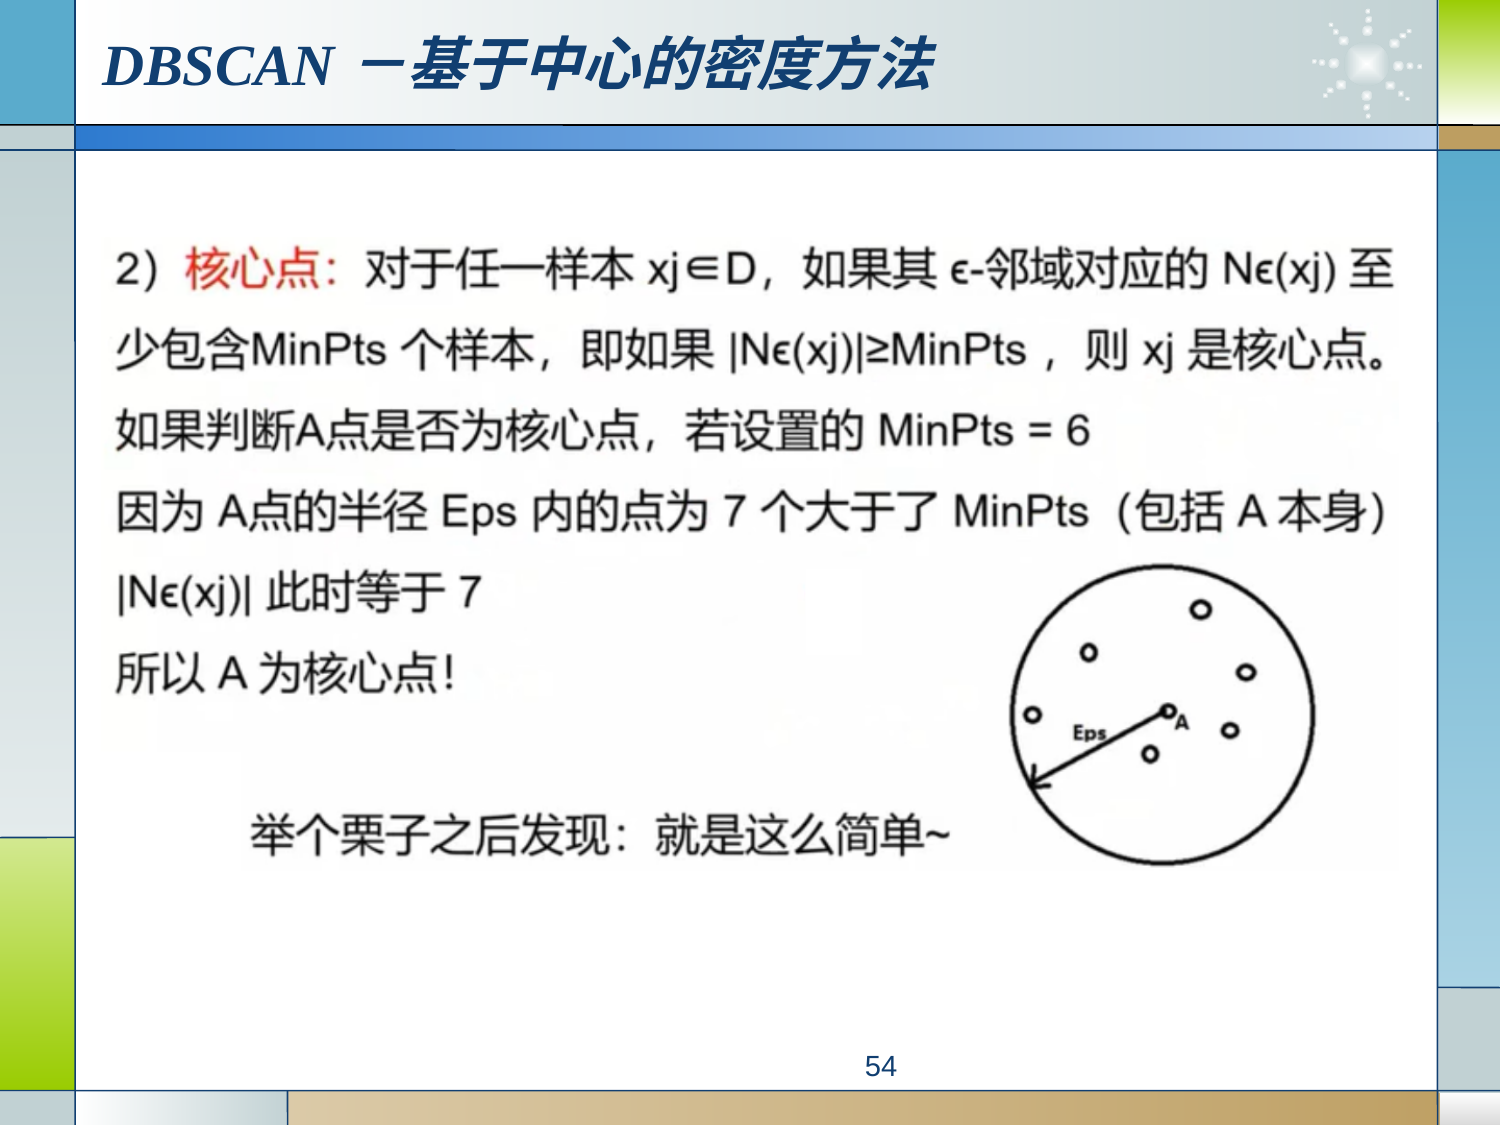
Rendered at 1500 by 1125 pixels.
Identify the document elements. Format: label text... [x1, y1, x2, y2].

text_box DBSCAN－基于中心的密度方法 [87, 20, 1188, 113]
slide_number 54 [562, 1039, 913, 1081]
picture [100, 237, 1400, 871]
